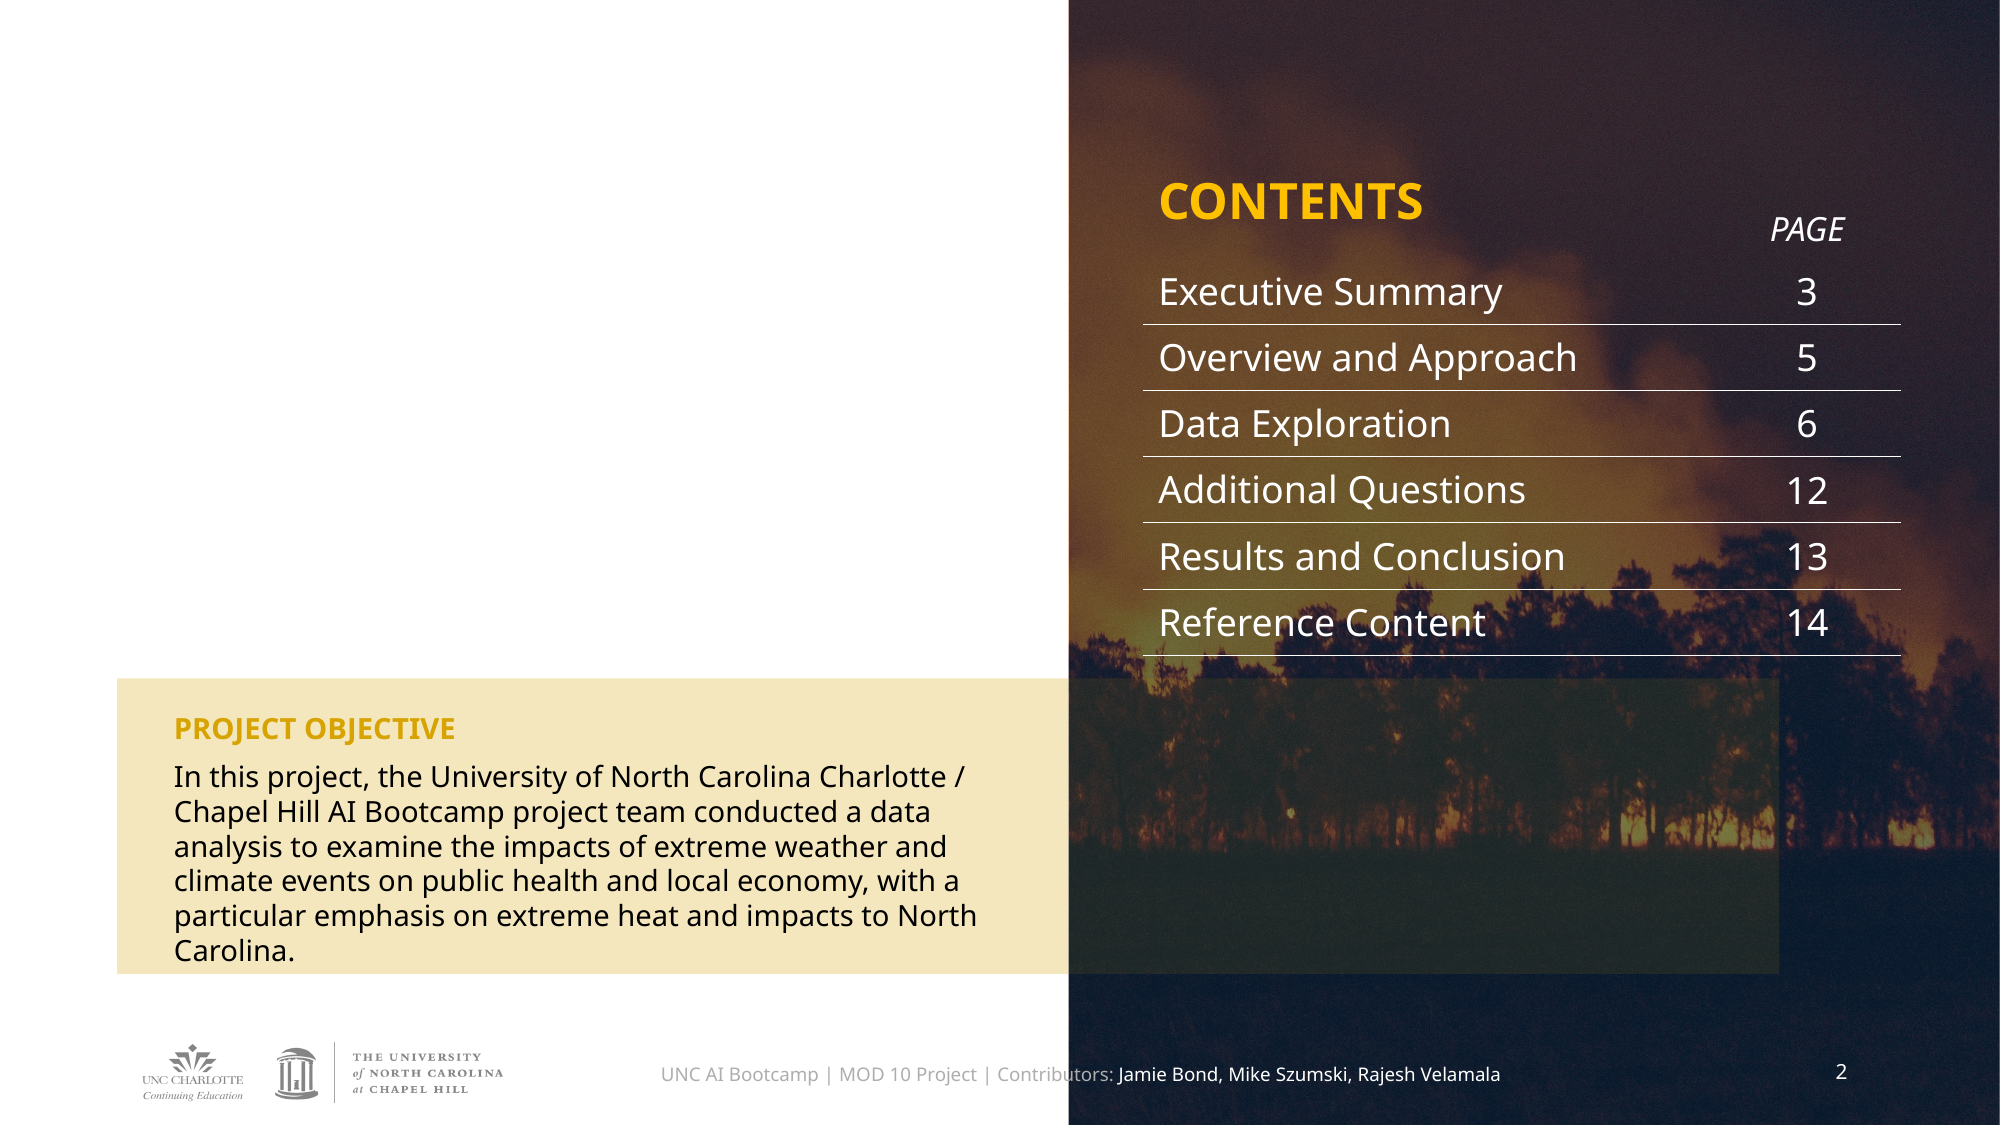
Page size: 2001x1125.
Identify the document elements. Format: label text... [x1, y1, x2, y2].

picture [1067, 0, 2000, 1125]
text_box PROJECT OBJECTIVE In this project, the University of North Carolina Charlotte / Chapel Hill AI Bootcamp project team conducted a data analysis to examine the impacts of extreme weather and climate events on public health and local economy, with a particular emphasis on extreme heat and impacts to North Carolina. [159, 703, 1000, 976]
text_box [116, 677, 1066, 976]
footer UNC AI Bootcamp | MOD 10 Project | Contributors: Jamie Bond, Mike Szumski, Rajesh Velamala [645, 1043, 1067, 1104]
